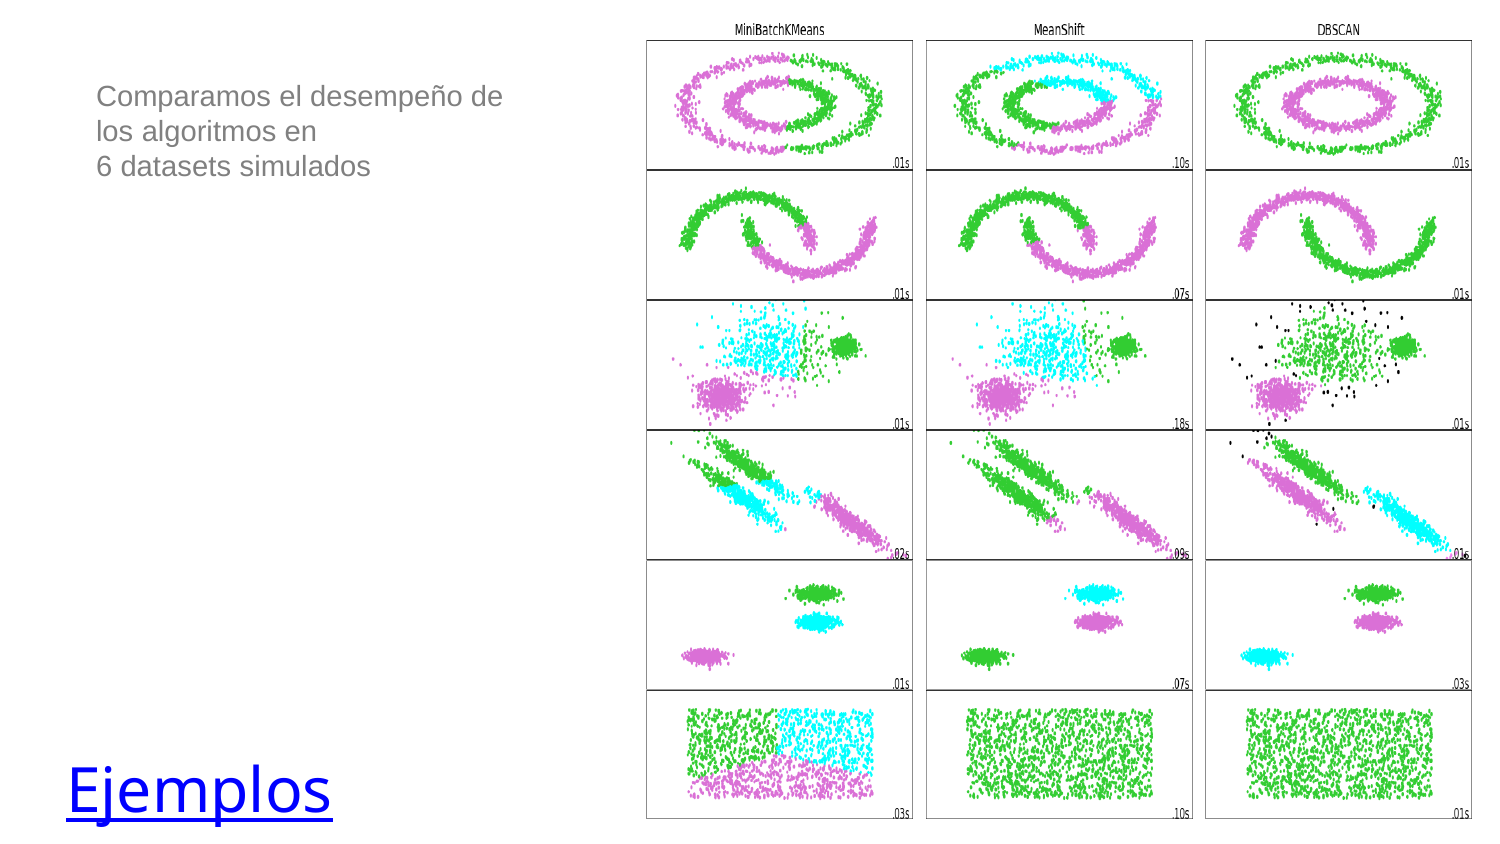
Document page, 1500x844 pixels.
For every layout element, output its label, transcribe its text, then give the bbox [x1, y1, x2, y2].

text_box Ejemplos [51, 735, 636, 830]
picture [640, 16, 1477, 828]
text_box Comparamos el desempeño de los algoritmos en 6 datasets simulados [80, 61, 528, 193]
